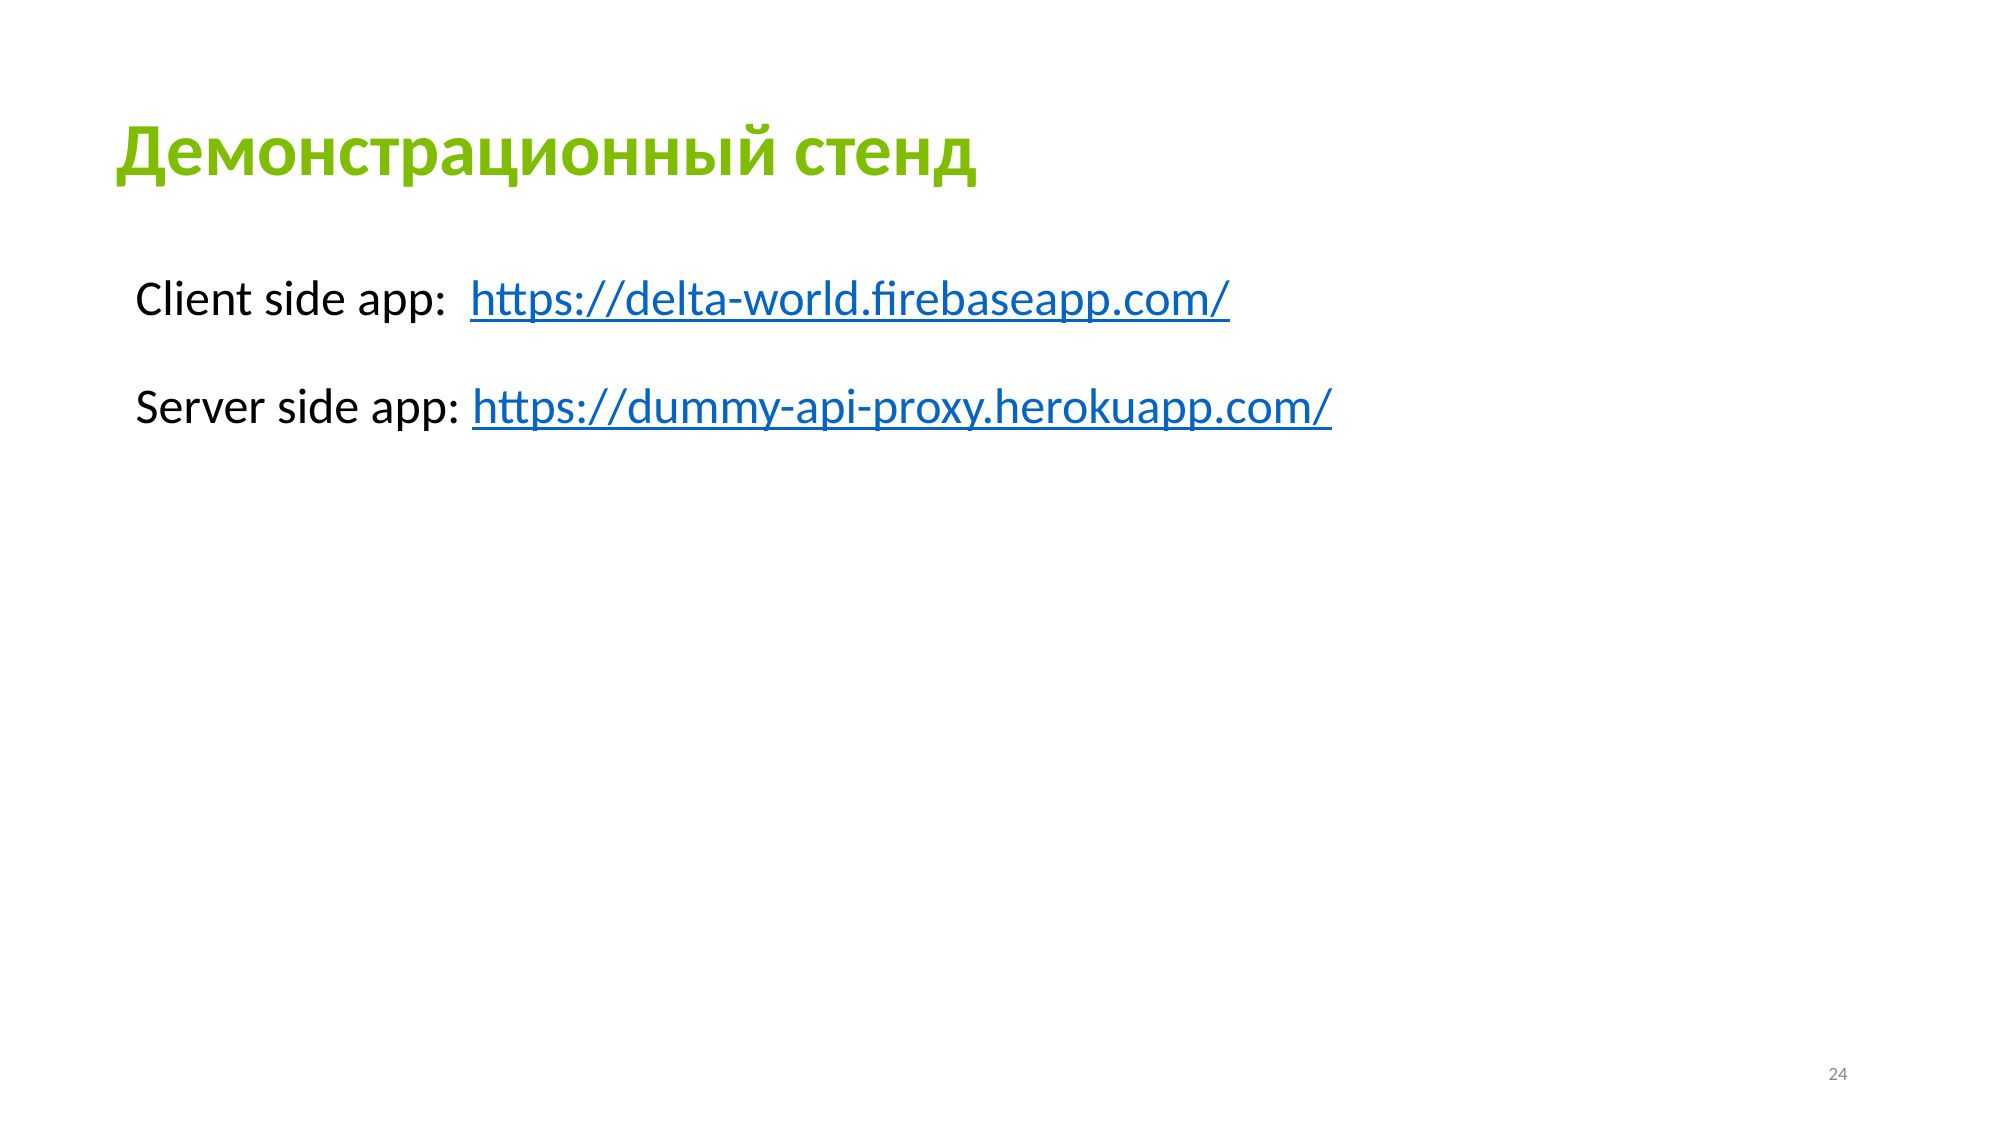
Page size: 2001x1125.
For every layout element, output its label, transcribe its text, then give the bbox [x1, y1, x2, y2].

list Client side app: https://delta-world.firebaseapp.com/ Server side app: https://dummy-api-proxy.herokuapp.com/ [101, 265, 1697, 755]
title Демонстрационный стенд [101, 103, 1406, 200]
slide_number 24 [1749, 1042, 1863, 1103]
